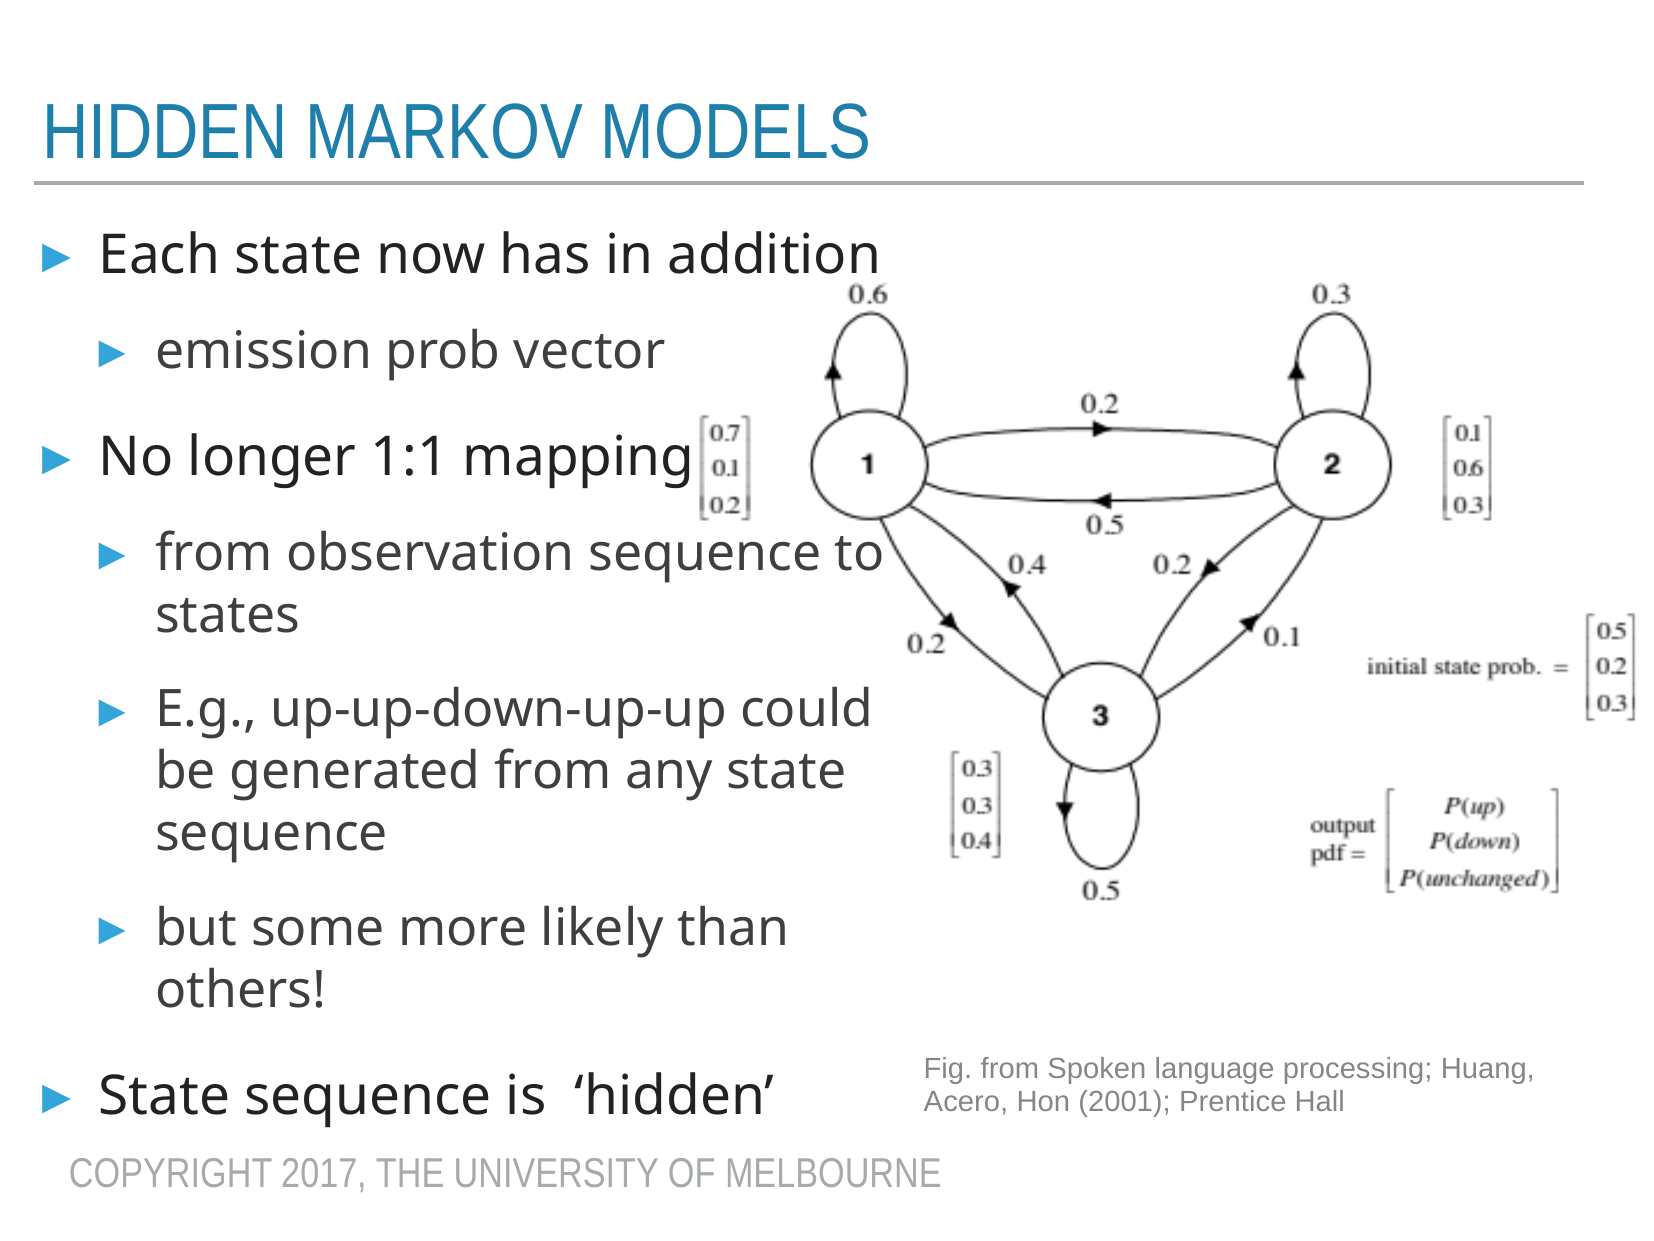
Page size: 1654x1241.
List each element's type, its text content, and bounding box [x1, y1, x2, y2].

title Hidden Markov Models [33, 89, 1585, 183]
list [602, 281, 1654, 920]
text_box [78, 289, 733, 1125]
list Each state now has in addition emission prob vector No longer 1:1 mapping from observation sequence to states E.g., up-up-down-up-up could be generated from any state sequence but some more likely than others! State sequence is ‘hidden’ [33, 209, 946, 1202]
text_box Fig. from Spoken language processing; Huang, Acero, Hon (2001); Prentice Hall [685, 1045, 1619, 1125]
